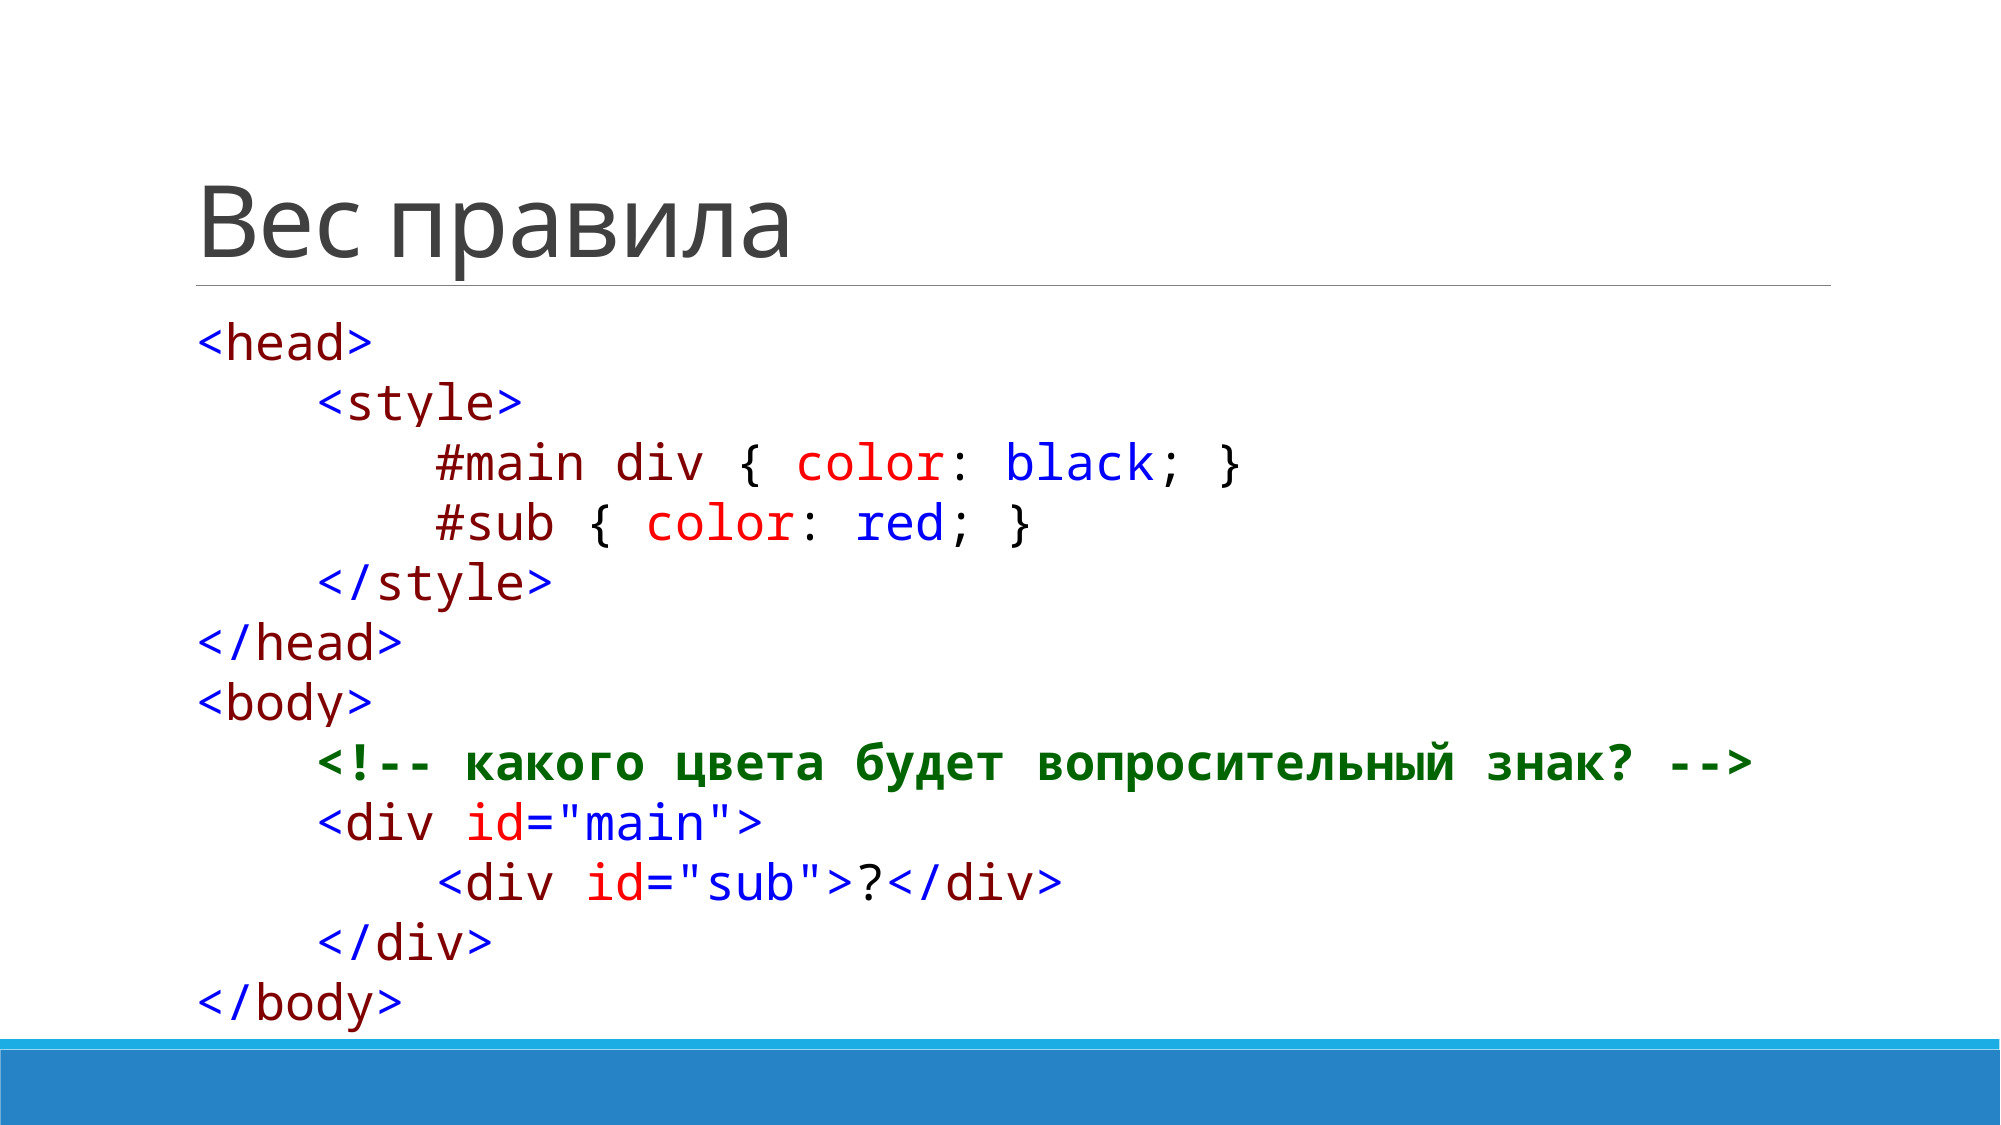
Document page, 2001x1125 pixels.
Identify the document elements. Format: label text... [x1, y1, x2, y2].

title Вес правила [180, 47, 1830, 285]
list <head> <style> #main div { color: black; } #sub { color: red; } </style> </head> <body> <!-- какого цвета будет вопросительный знак? --> <div id="main"> <div id="sub">?</div> </div> </body> [180, 302, 1830, 965]
